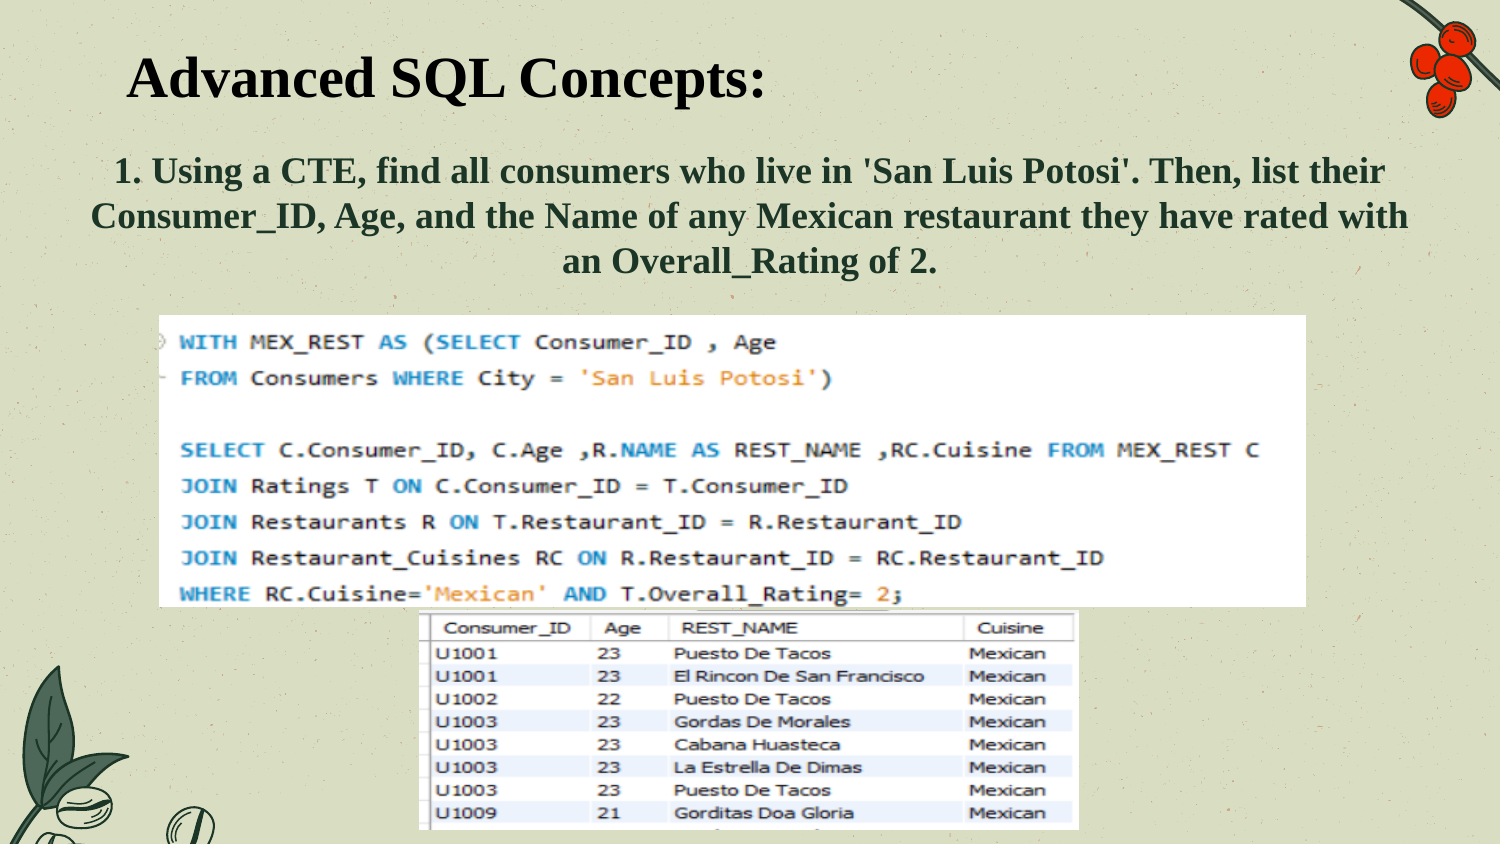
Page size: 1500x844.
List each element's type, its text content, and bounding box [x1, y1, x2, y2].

text_box Advanced SQL Concepts: [112, 32, 946, 117]
text_box 1. Using a CTE, find all consumers who live in 'San Luis Potosi'. Then, list their Consumer_ID, Age, and the Name of any Mexican restaurant they have rated with an Overall_Rating of 2. [61, 138, 1439, 288]
picture [0, 0, 1500, 844]
picture [1415, 0, 1500, 79]
